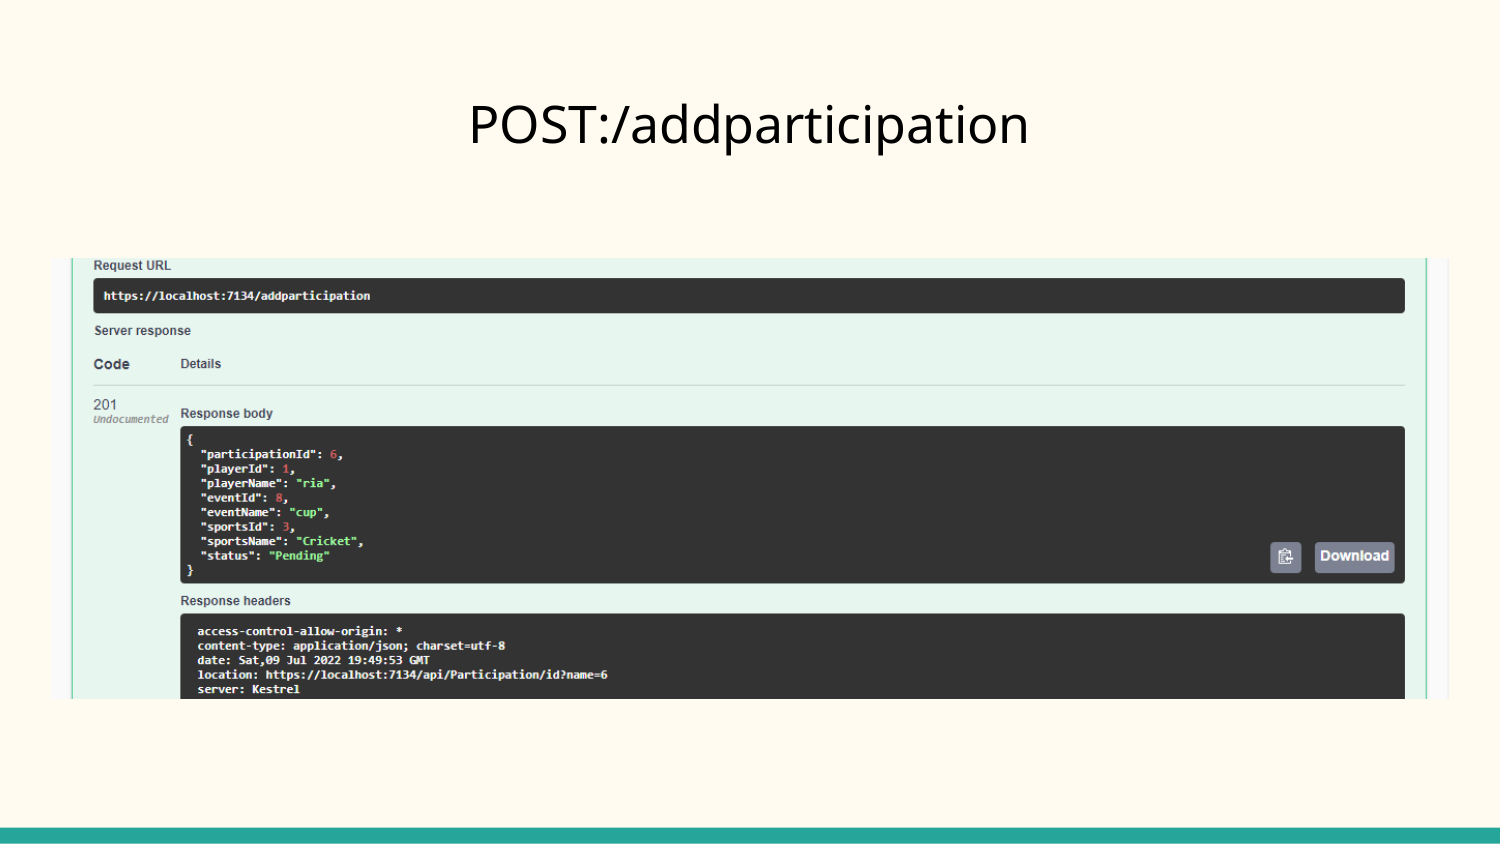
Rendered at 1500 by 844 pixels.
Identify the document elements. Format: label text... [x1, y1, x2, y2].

picture [50, 257, 1450, 699]
title POST:/addparticipation [51, 72, 1449, 174]
